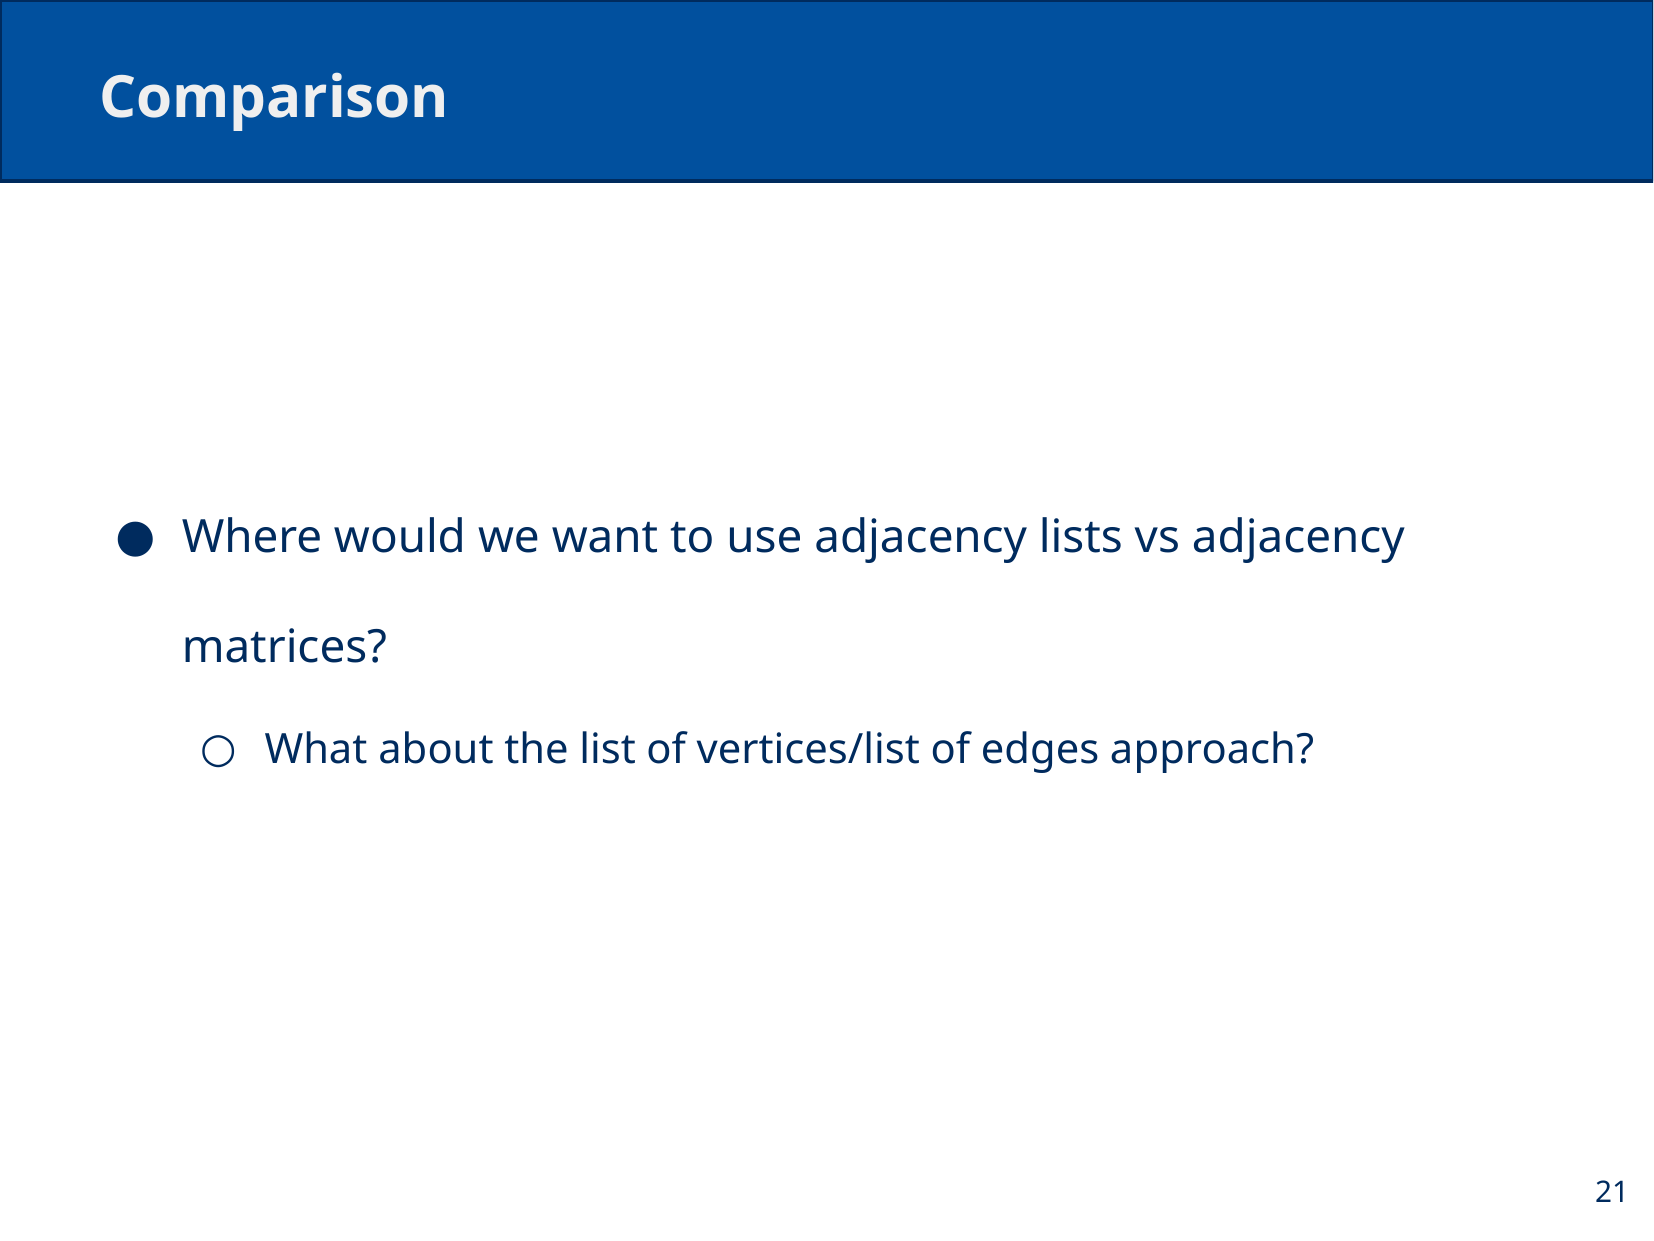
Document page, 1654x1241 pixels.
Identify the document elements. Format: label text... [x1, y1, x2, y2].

title Comparison [82, 36, 1571, 146]
list Where would we want to use adjacency lists vs adjacency matrices? What about the list of vertices/list of edges approach? [82, 435, 1571, 977]
slide_number 21 [1546, 1145, 1647, 1241]
